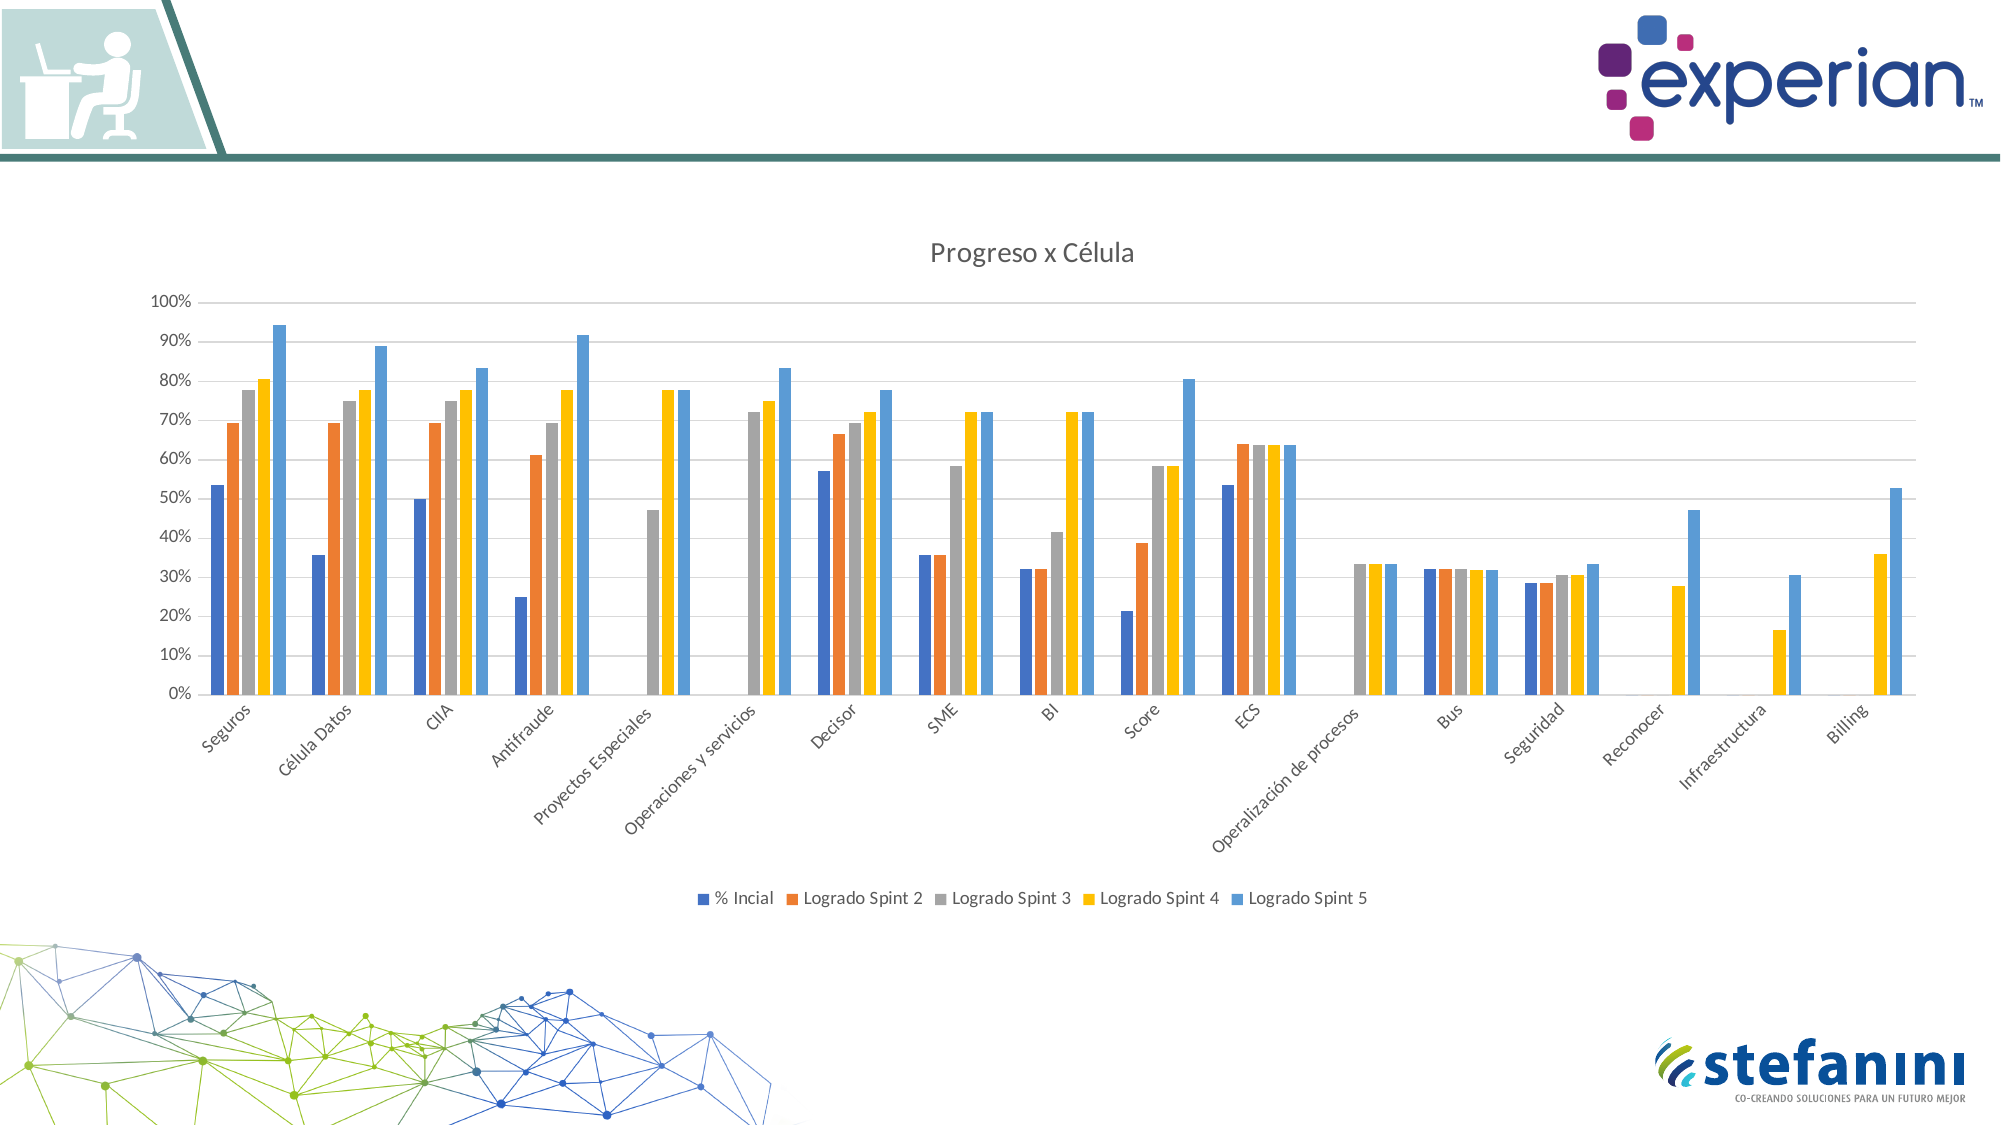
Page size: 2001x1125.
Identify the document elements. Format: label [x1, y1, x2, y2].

picture [1596, 13, 1985, 143]
chart [113, 210, 1953, 915]
picture [0, 566, 826, 1125]
